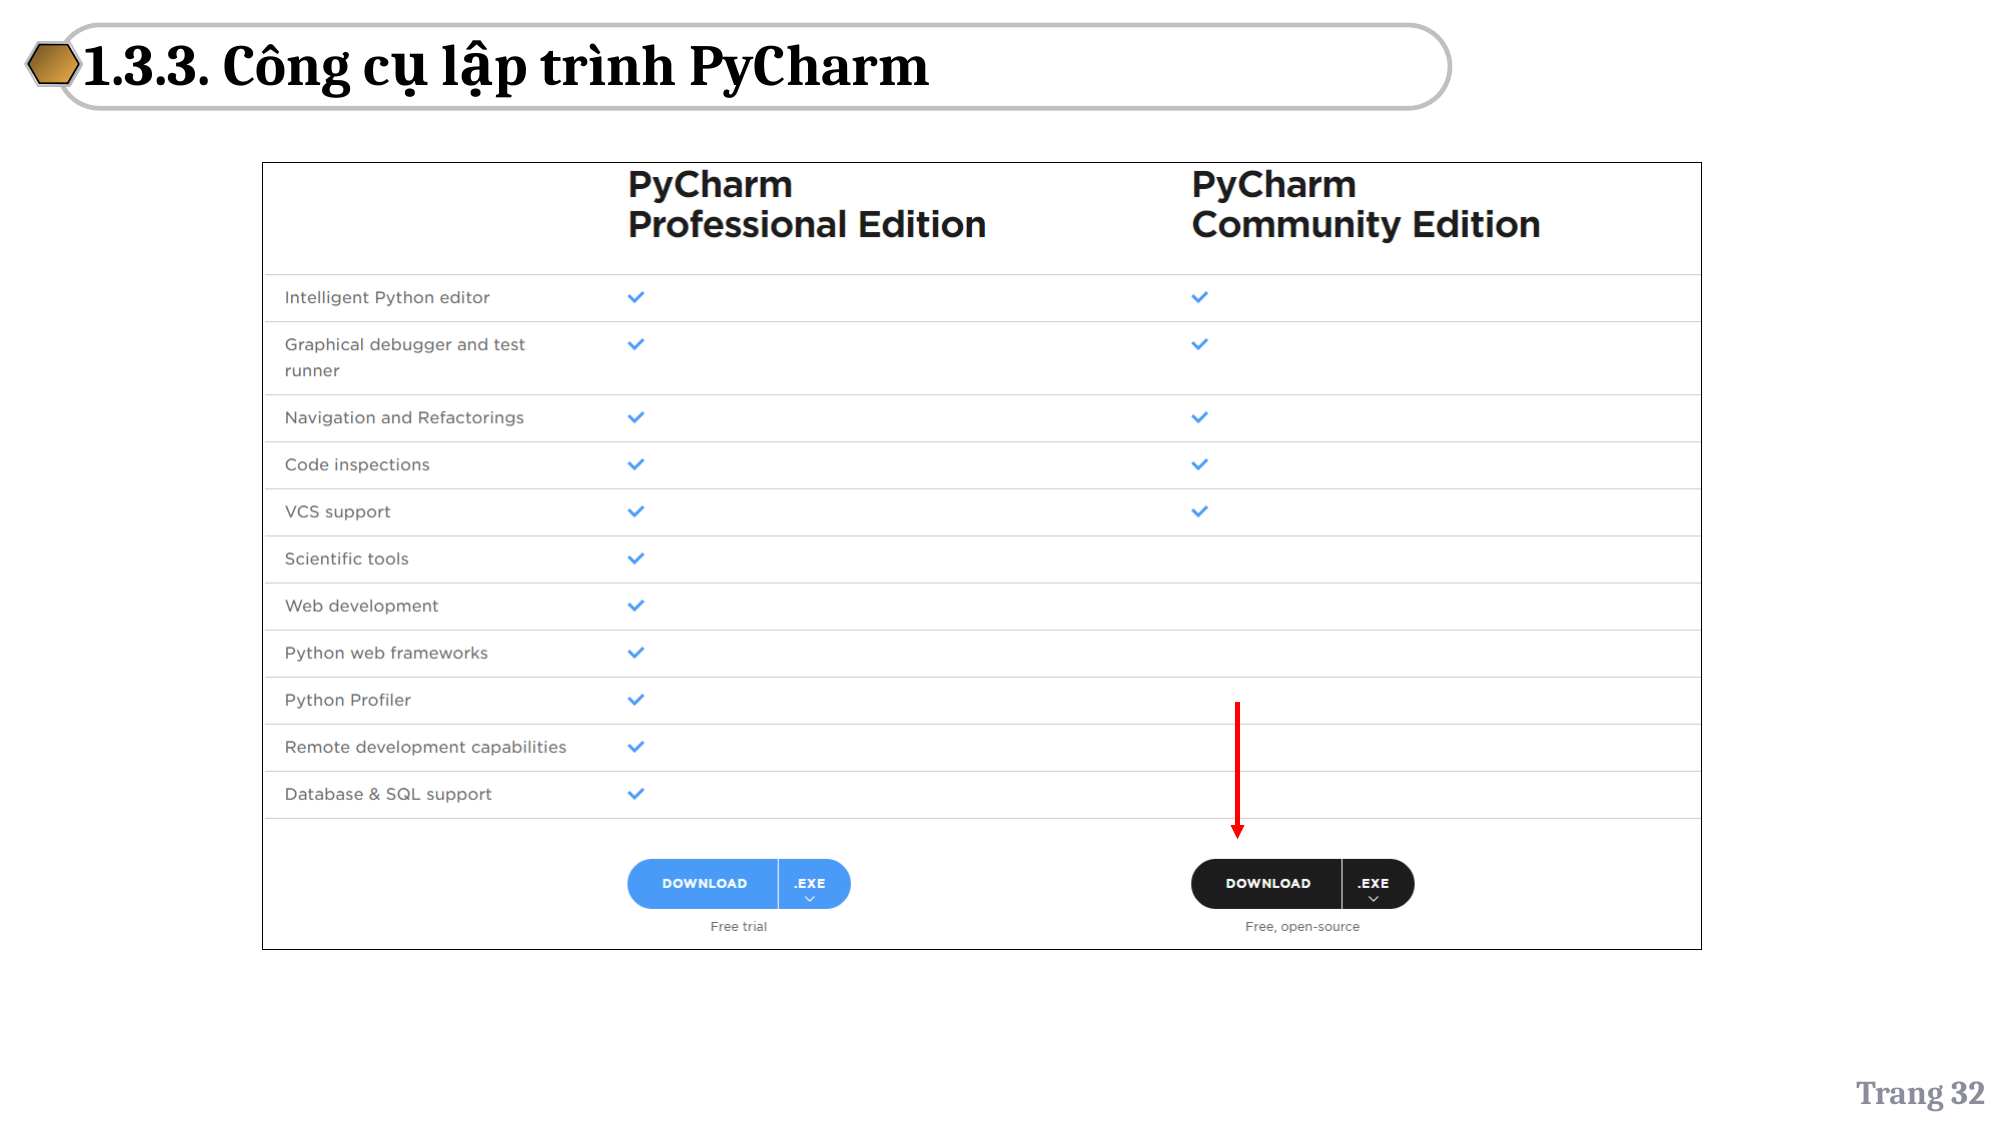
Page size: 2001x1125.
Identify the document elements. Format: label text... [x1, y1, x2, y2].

text_box [74, 122, 1950, 984]
slide_number Trang 32 [1533, 1060, 2000, 1121]
picture [262, 162, 1702, 951]
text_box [24, 24, 1451, 109]
